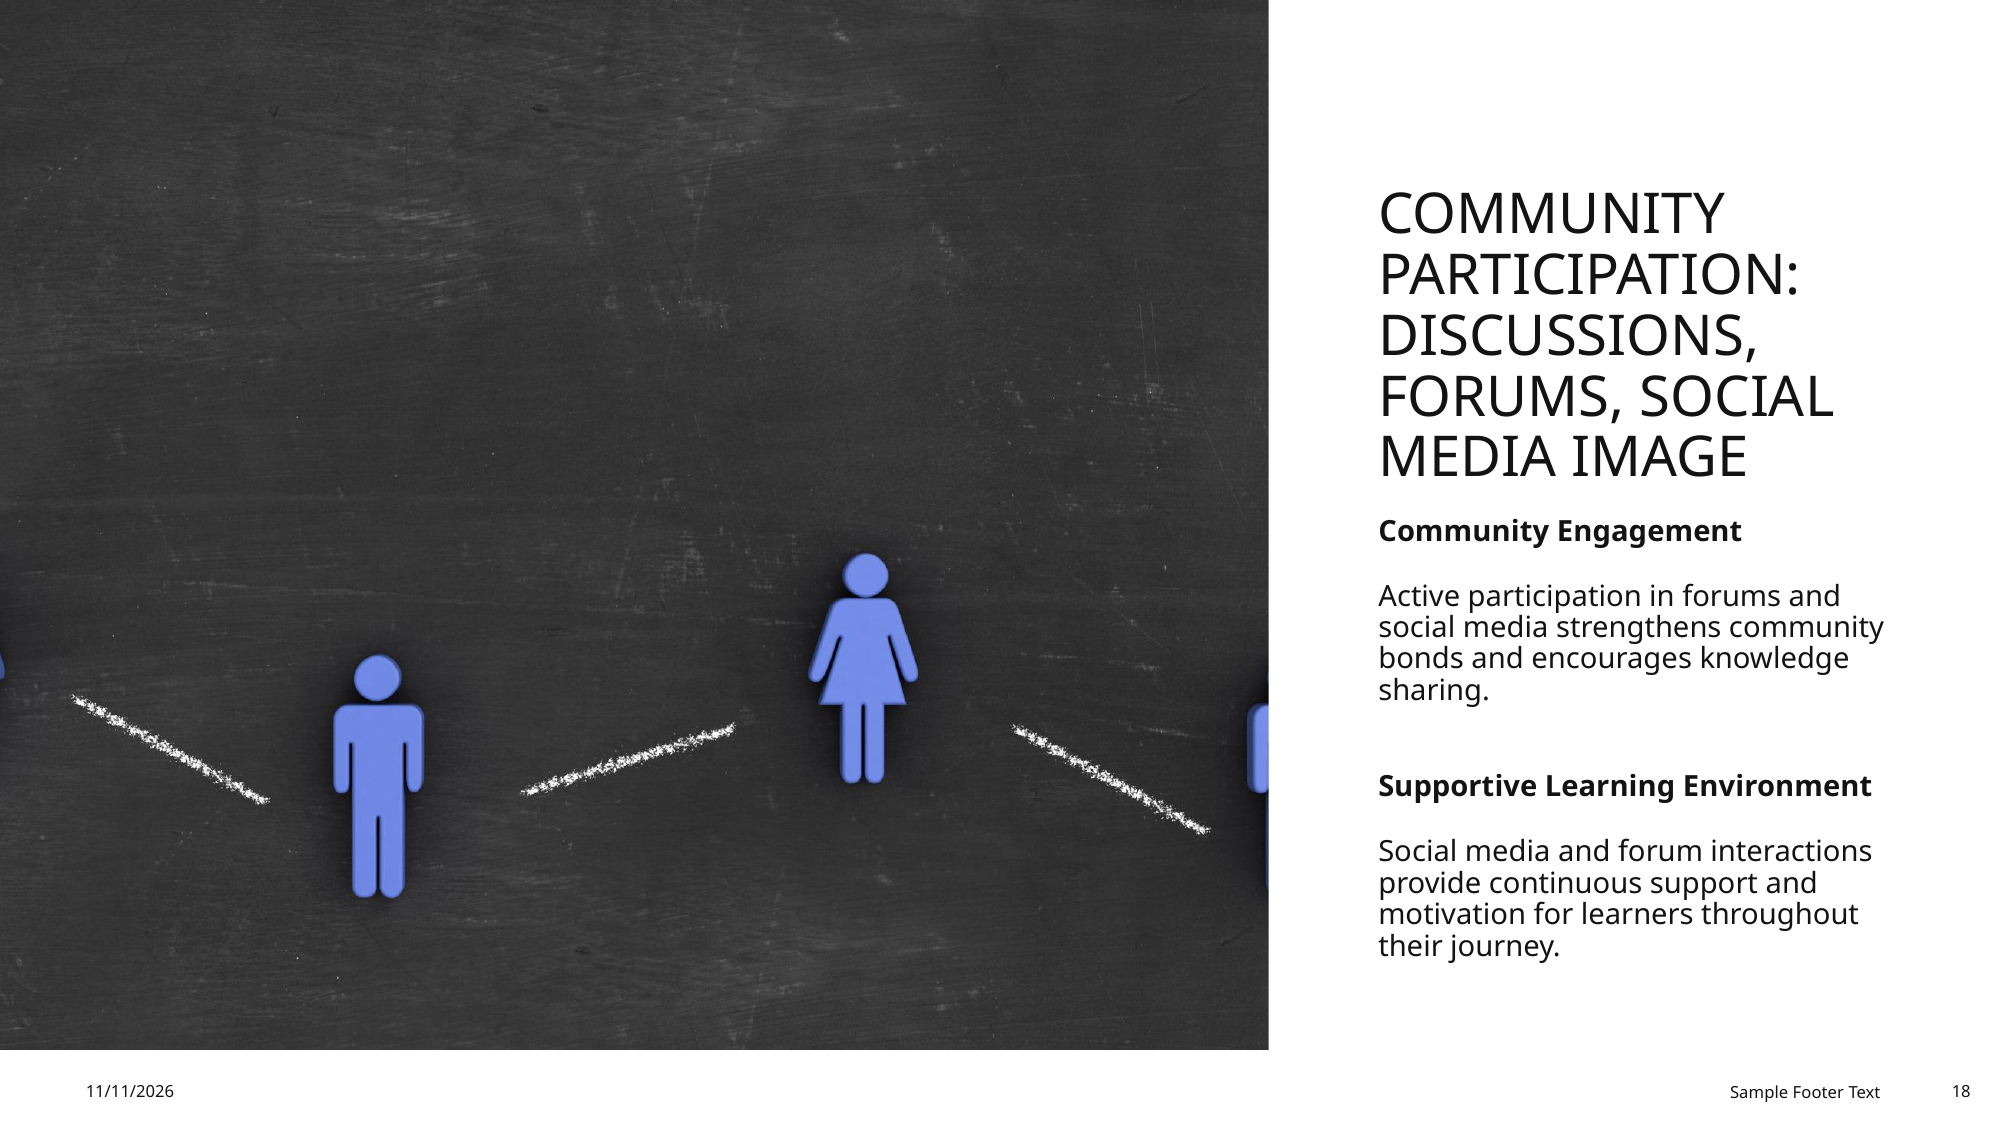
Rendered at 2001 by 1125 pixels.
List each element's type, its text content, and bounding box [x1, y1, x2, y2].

text_box Community Engagement Active participation in forums and social media strengthens community bonds and encourages knowledge sharing. Supportive Learning Environment Social media and forum interactions provide continuous support and motivation for learners throughout their journey. [1363, 508, 1901, 993]
title Community Participation: Discussions, Forums, Social Media Image [1363, 176, 1901, 497]
slide_number 18 [1910, 1064, 1986, 1120]
picture [0, 0, 1269, 1050]
footer Sample Footer Text [1458, 1064, 1896, 1120]
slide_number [70, 1064, 537, 1120]
